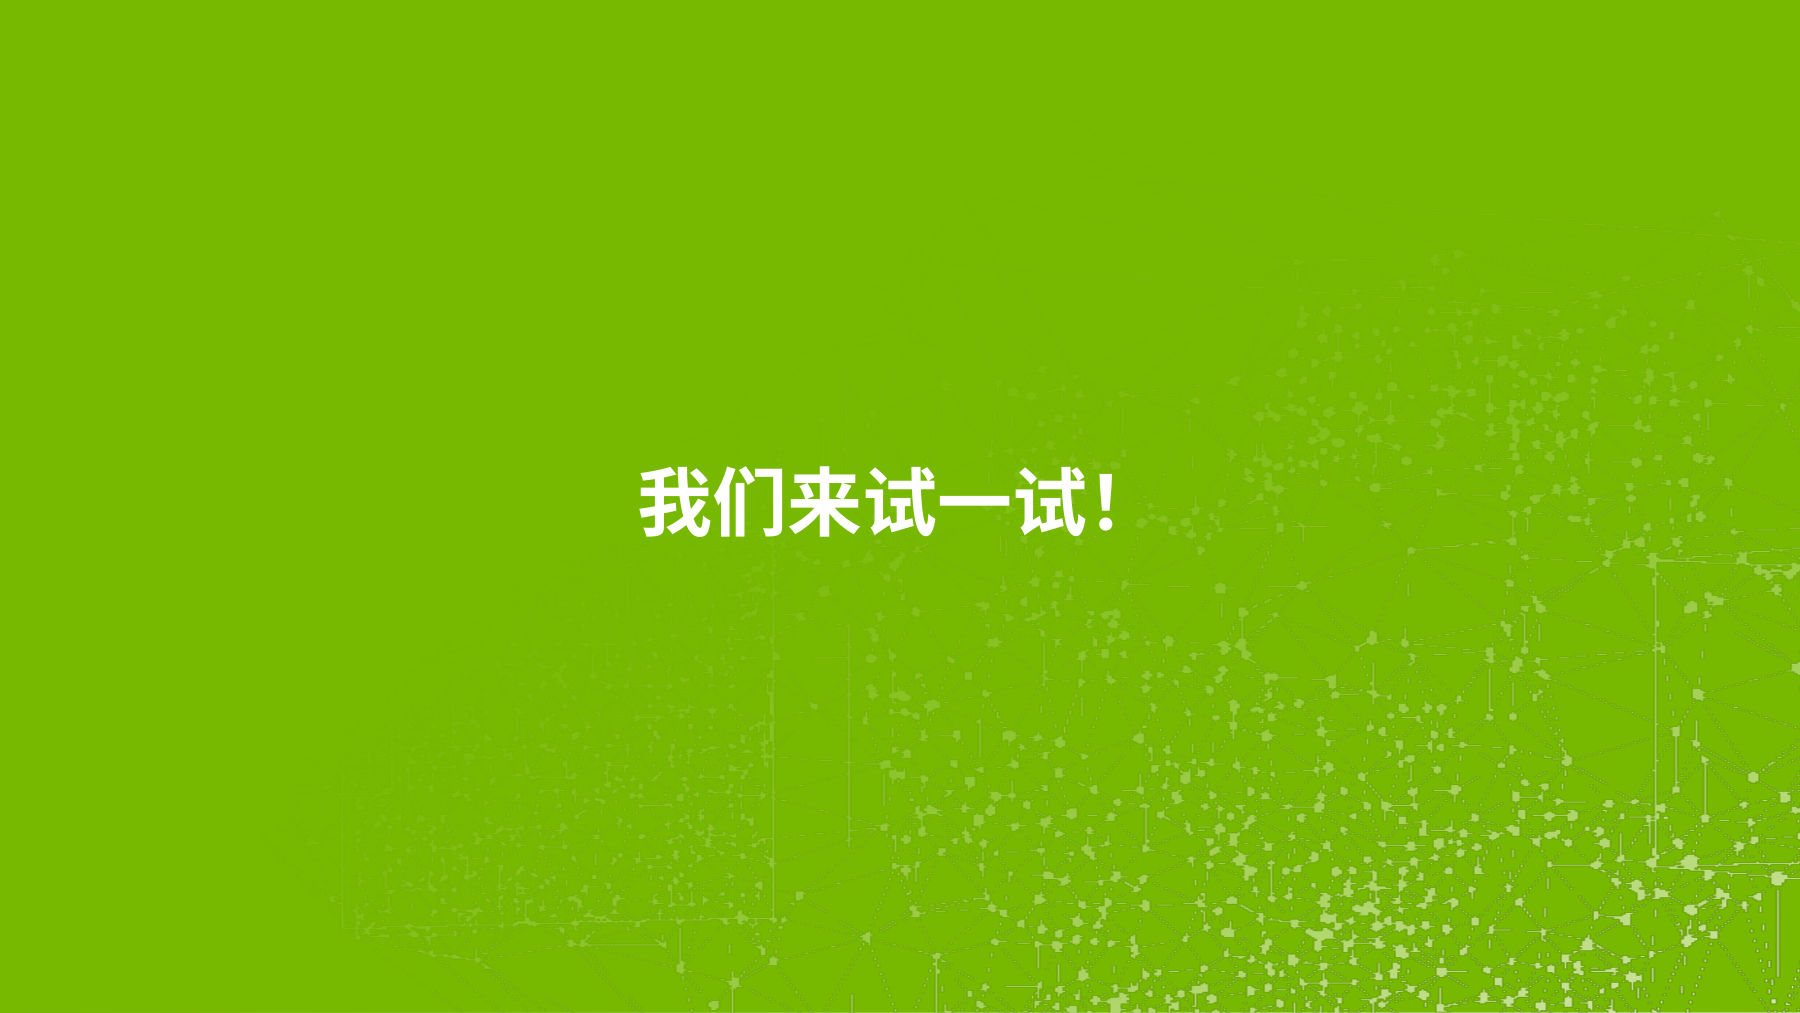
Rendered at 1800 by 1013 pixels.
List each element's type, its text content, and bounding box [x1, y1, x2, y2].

title 我们来试一试！ [81, 457, 1719, 555]
